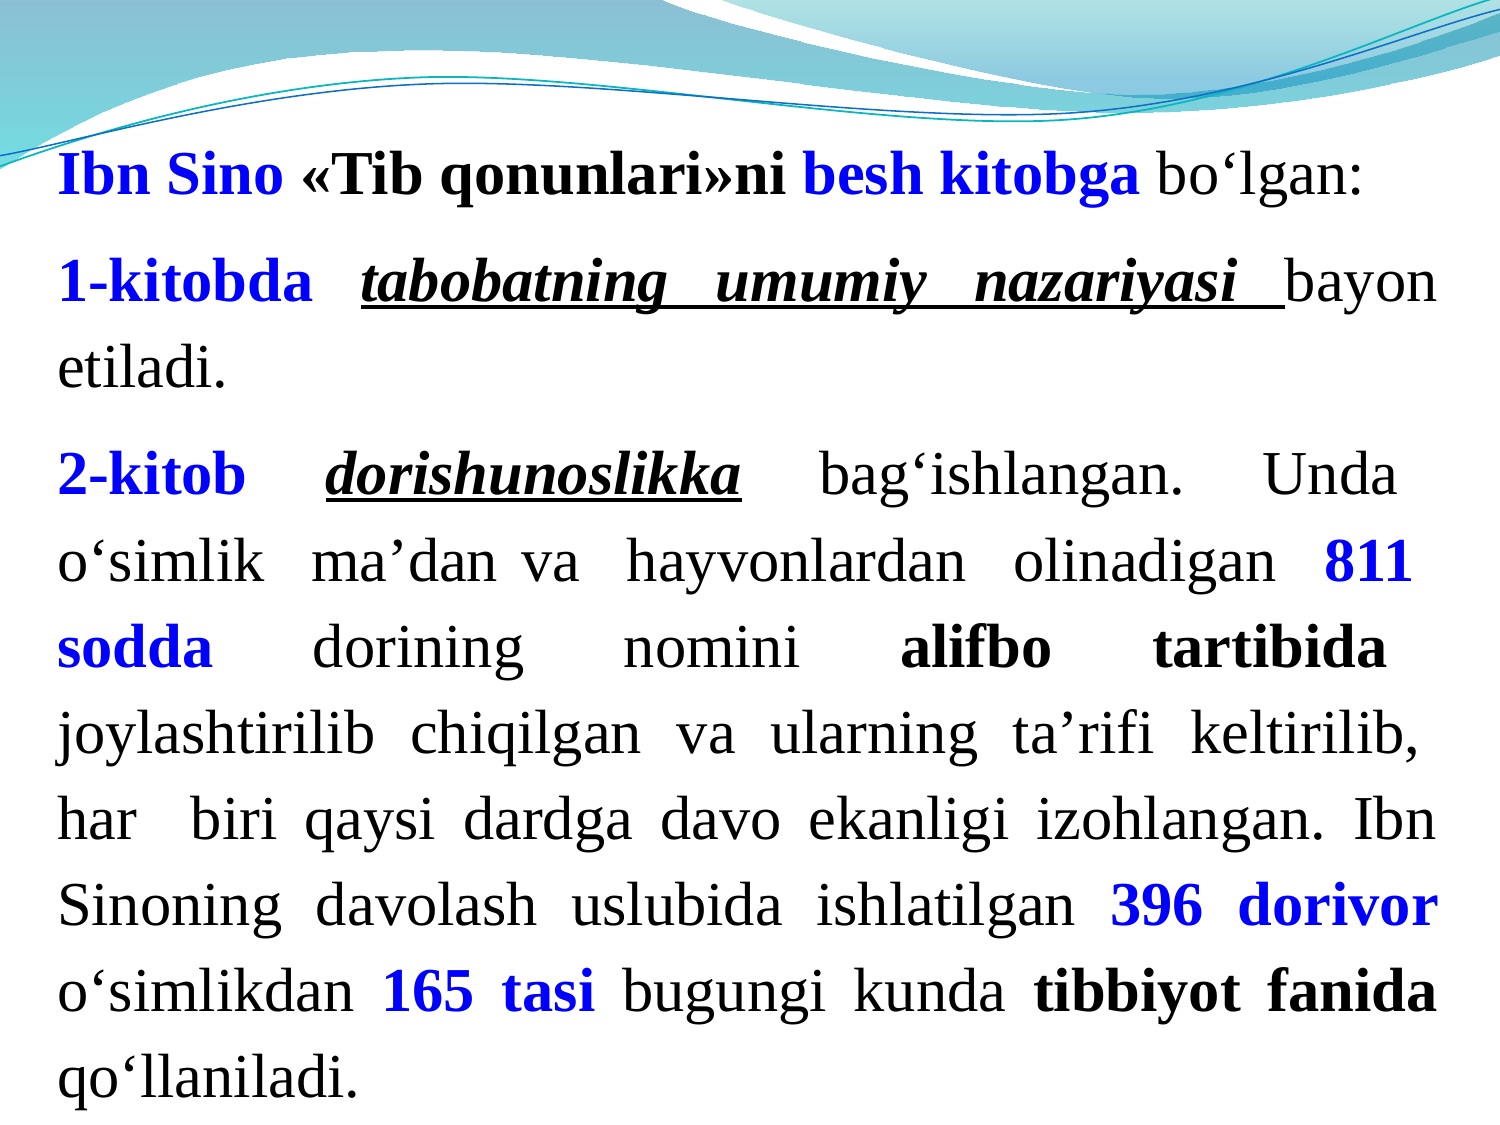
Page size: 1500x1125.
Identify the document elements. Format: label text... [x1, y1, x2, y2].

text_box Ibn Sino «Tib qonunlari»ni bеsh kitobga bo‘lgan: 1-kitobda tabobatning umumiy nazariyasi bayon etiladi. 2-kitob dorishunoslikka bag‘ishlangan. Unda o‘simlik ma’dan va hayvonlardan olinadigan 811 sodda dorining nomini alifbo tartibida joylashtirilib chiqilgan va ularning ta’rifi kеltirilib, har biri qaysi dardga davo ekanligi izohlangan. Ibn Sinoning davolash uslubida ishlatilgan 396 dorivor o‘simlikdan 165 tasi bugungi kunda tibbiyot fanida qo‘llaniladi. [42, 113, 1453, 1118]
